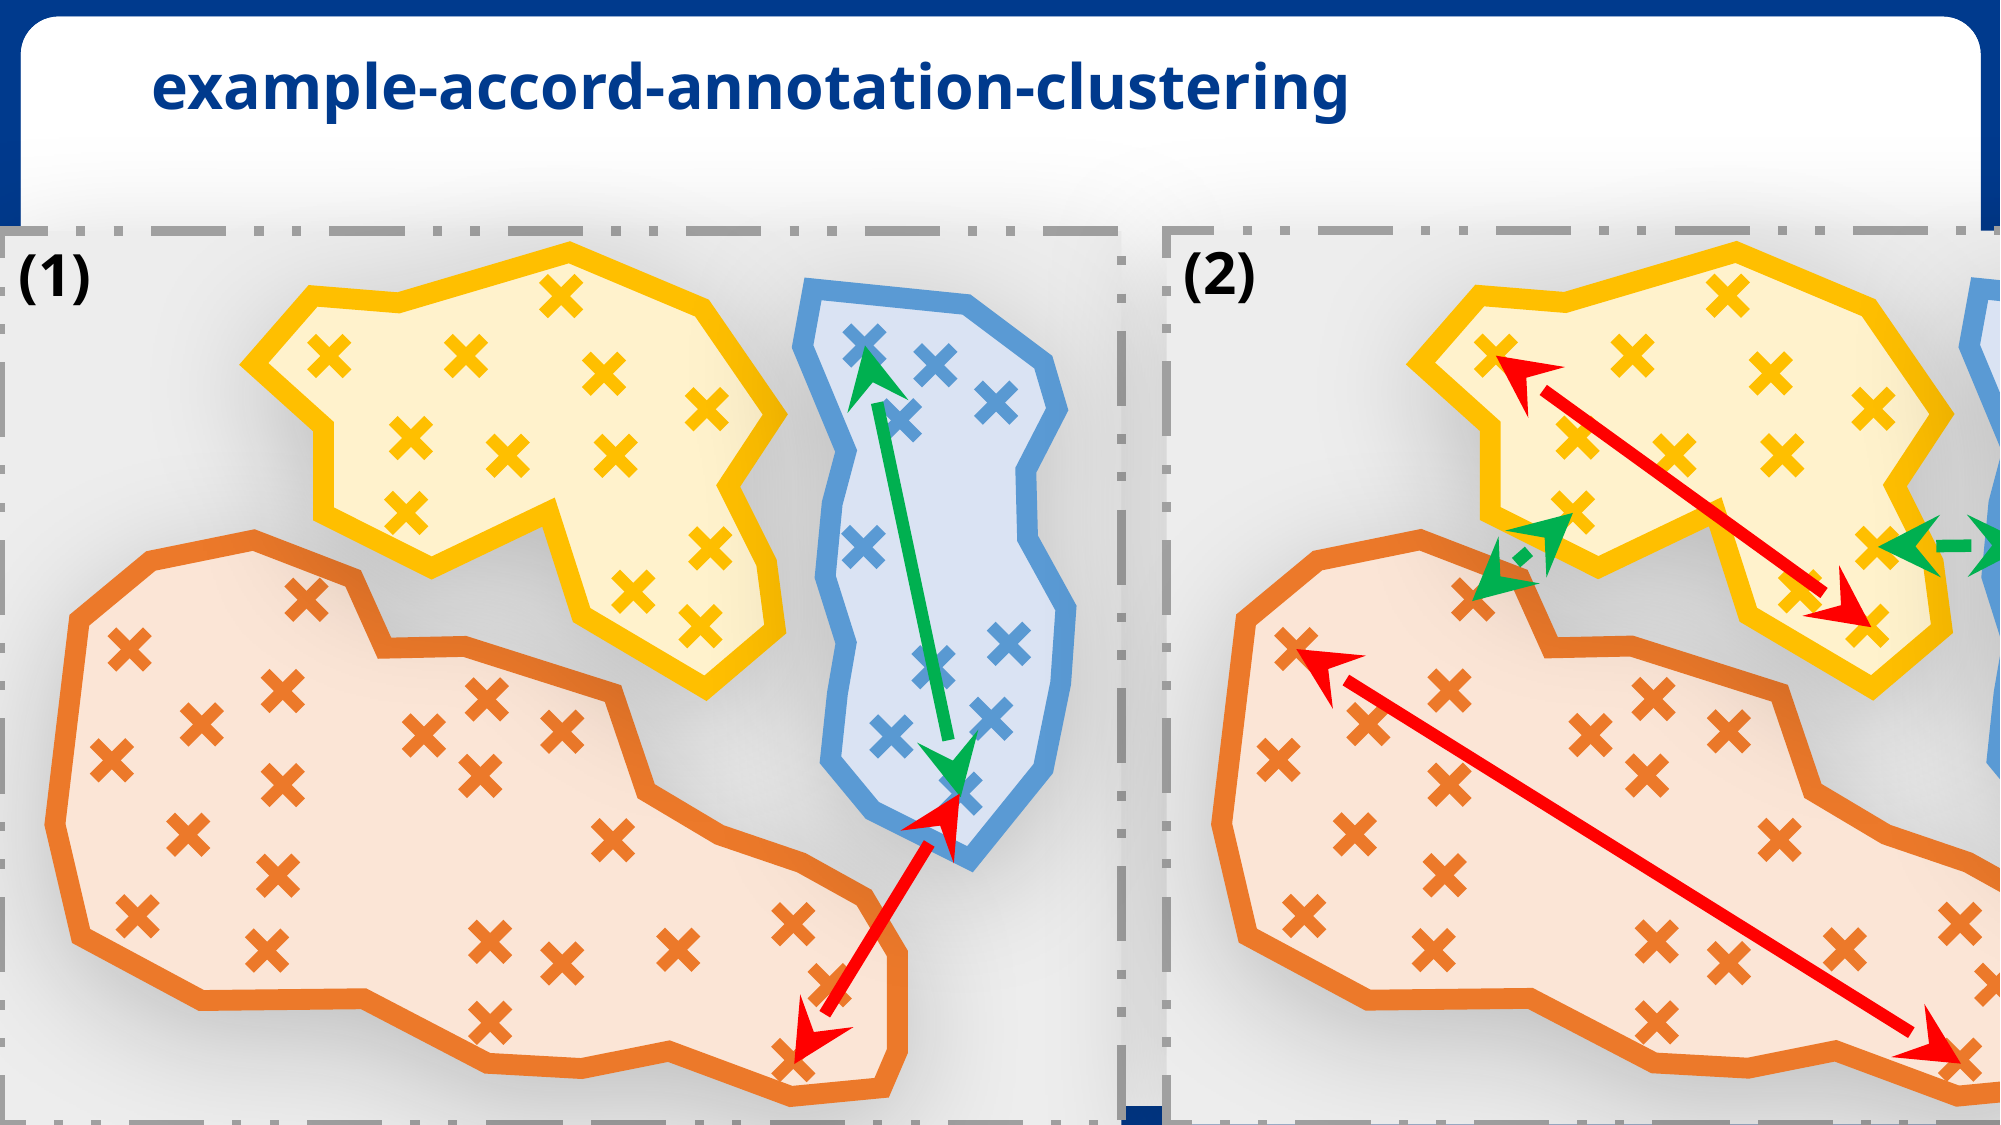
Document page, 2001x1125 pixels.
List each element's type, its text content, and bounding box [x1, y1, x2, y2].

title example-accord-annotation-clustering [137, 48, 1945, 135]
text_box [0, 228, 2000, 1125]
